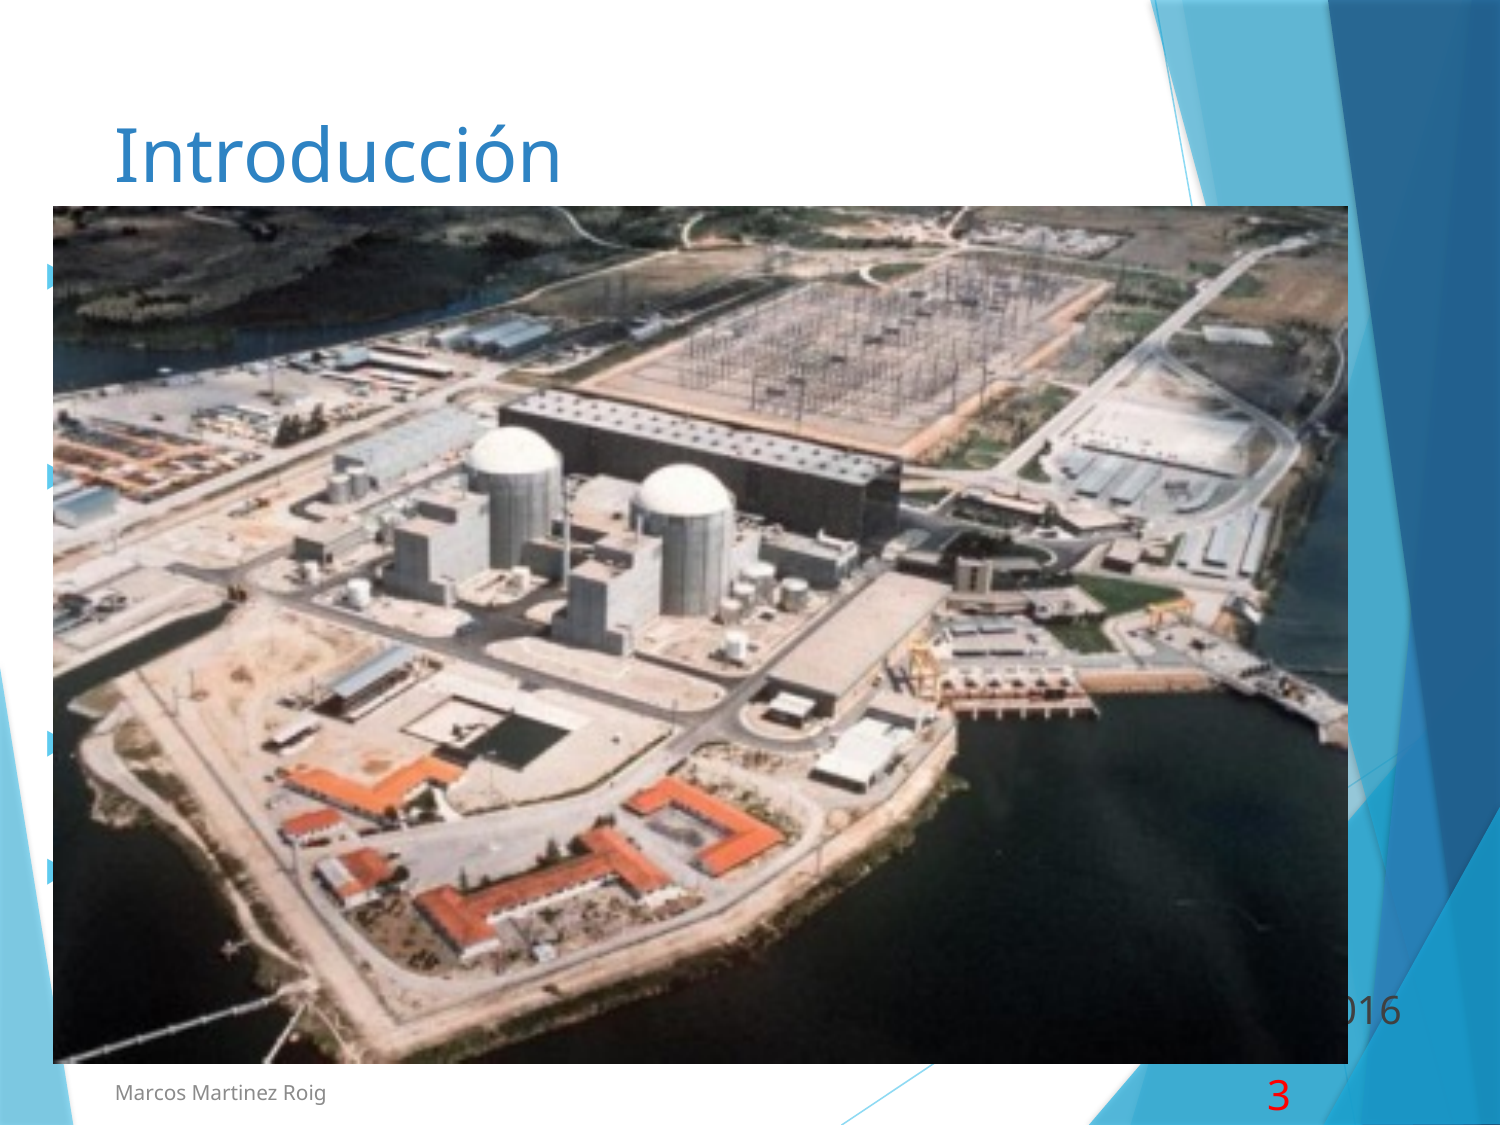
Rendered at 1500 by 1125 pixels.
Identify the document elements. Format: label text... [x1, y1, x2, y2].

slide_number 3 [1222, 1072, 1307, 1124]
picture [52, 205, 1349, 1064]
footer Marcos Martinez Roig [99, 1072, 859, 1122]
title Introducción [99, 99, 1142, 204]
